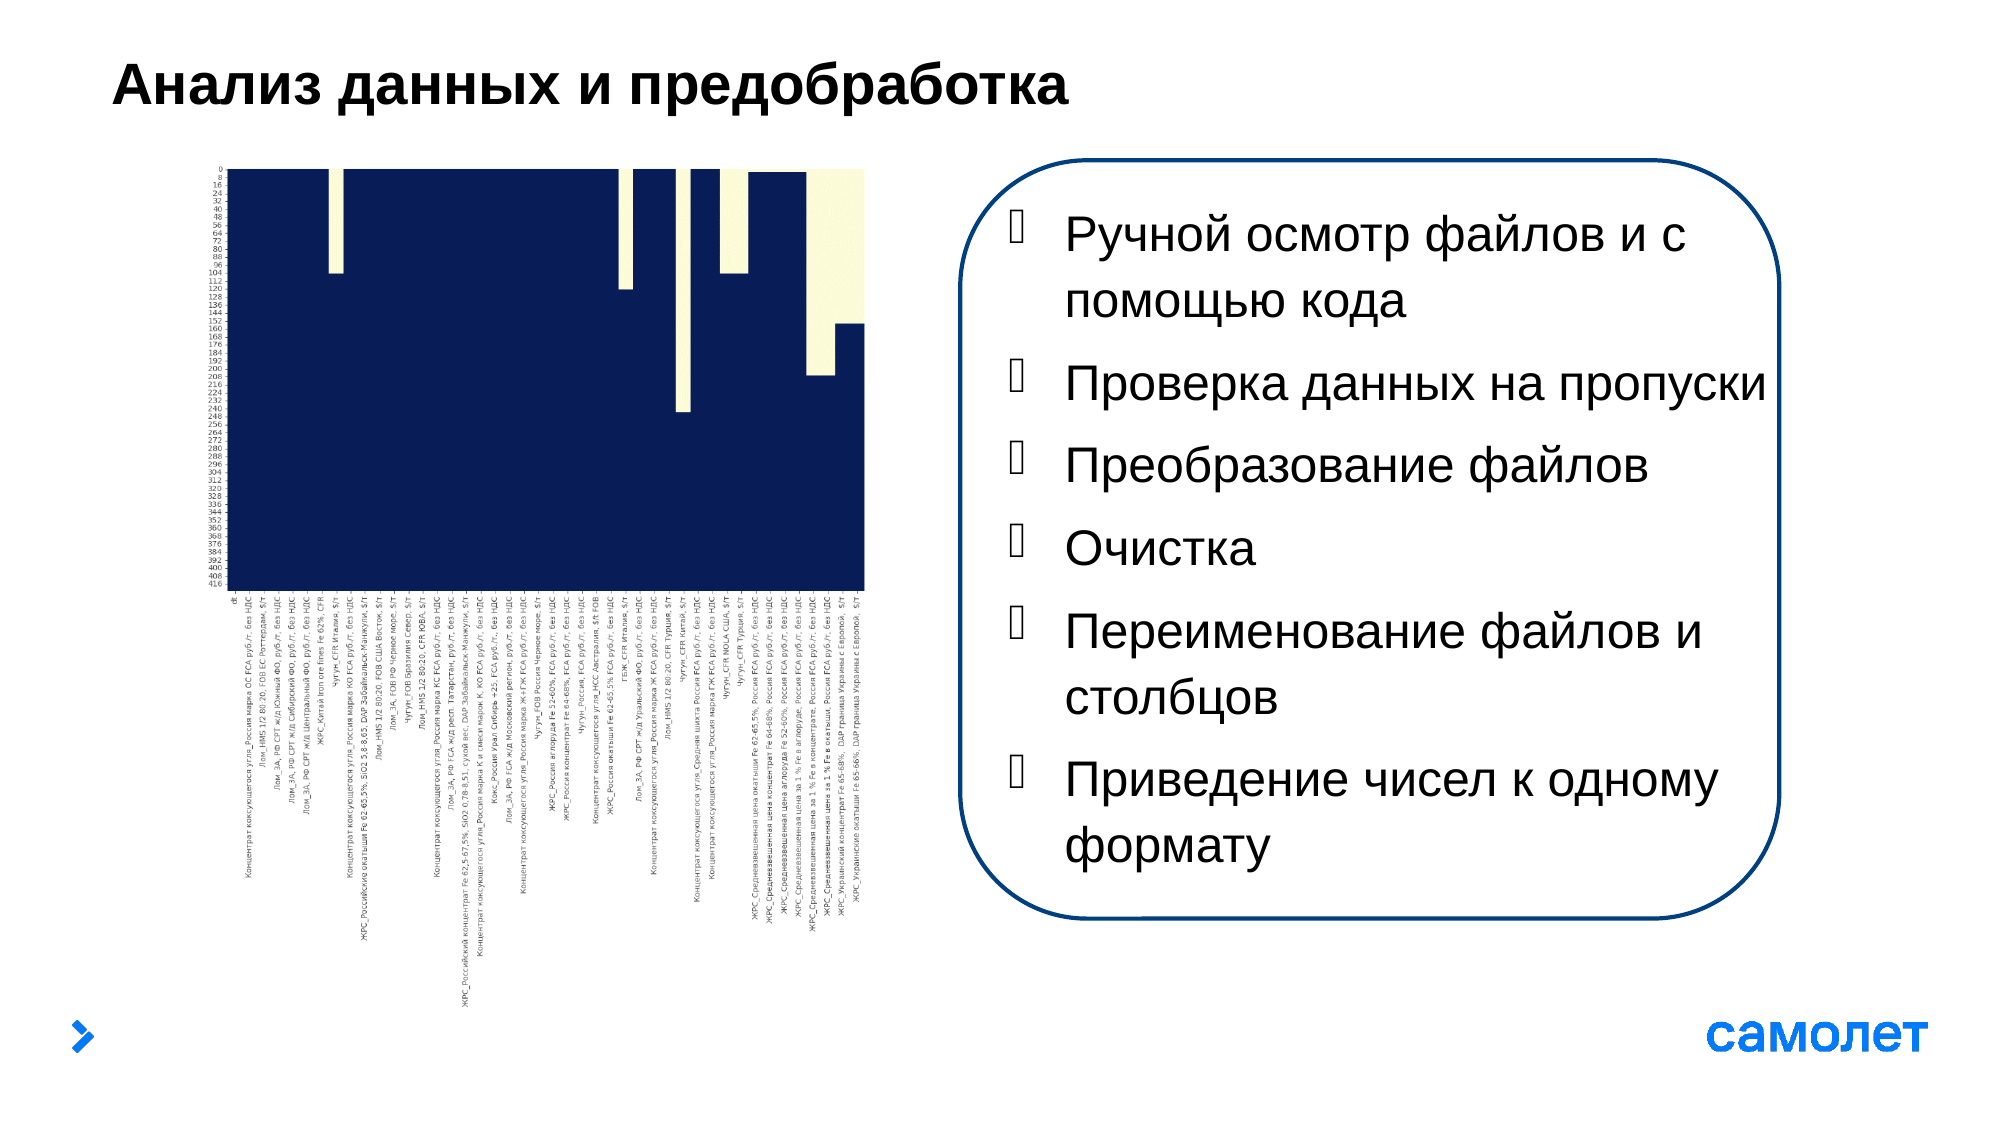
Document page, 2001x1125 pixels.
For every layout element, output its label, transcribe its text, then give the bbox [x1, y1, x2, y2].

text_box Ручной осмотр файлов и с помощью кода Проверка данных на пропуски Преобразование файлов Очистка Переименование файлов и столбцов Приведение чисел к одному формату [999, 187, 1897, 881]
picture [1707, 1021, 1928, 1052]
title Анализ данных и предобработка [110, 53, 1748, 161]
text_box [1008, 161, 1731, 187]
picture [72, 1020, 94, 1053]
text_box [960, 195, 1743, 919]
picture [201, 159, 869, 1012]
